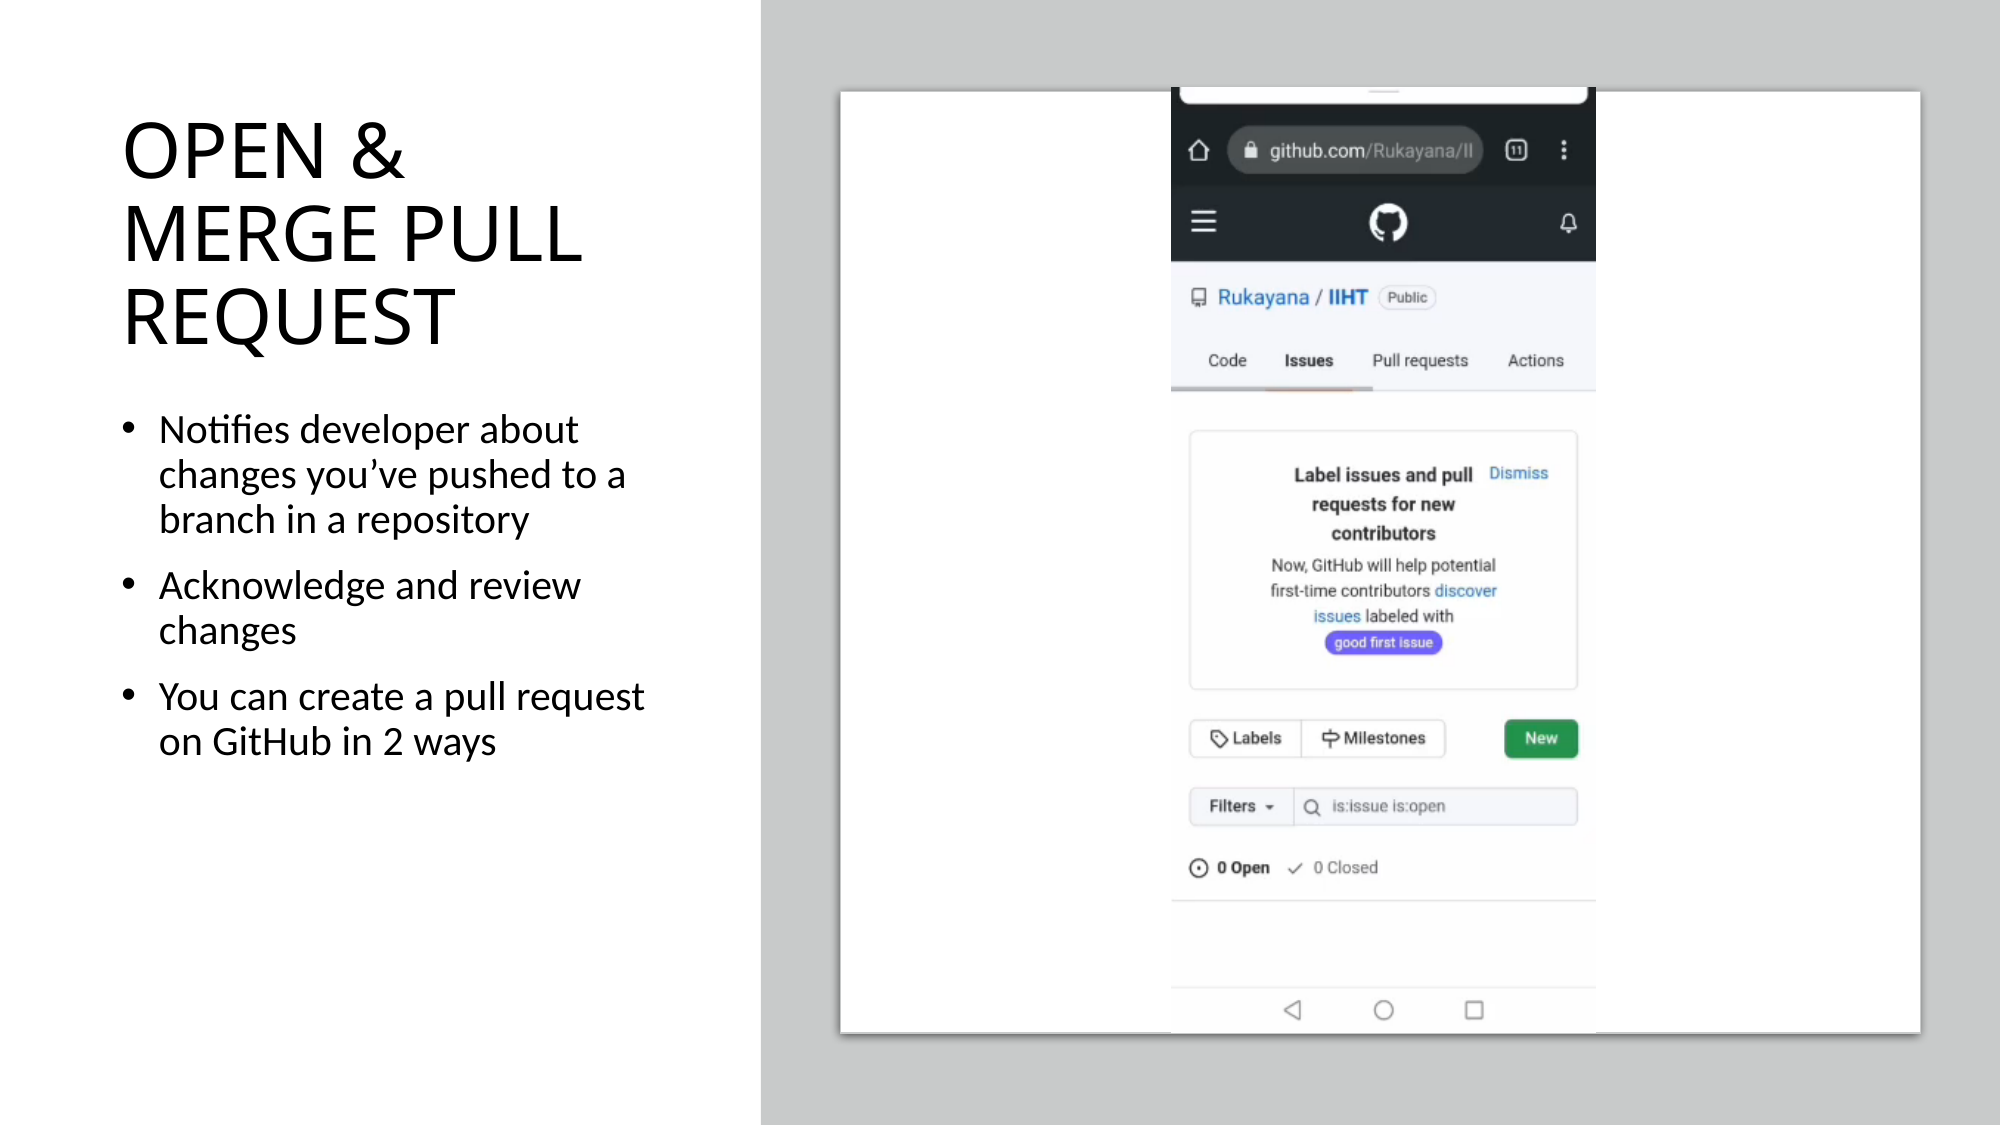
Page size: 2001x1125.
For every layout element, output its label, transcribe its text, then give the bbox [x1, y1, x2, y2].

text_box [839, 90, 1922, 1034]
list Notifies developer about changes you’ve pushed to a branch in a repository Acknowledge and review changes You can create a pull request on GitHub in 2 ways [106, 399, 682, 1021]
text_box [1170, 86, 1597, 1033]
title OPEN & MERGE PULL REQUEST [106, 103, 682, 370]
text_box [760, 0, 2000, 1125]
